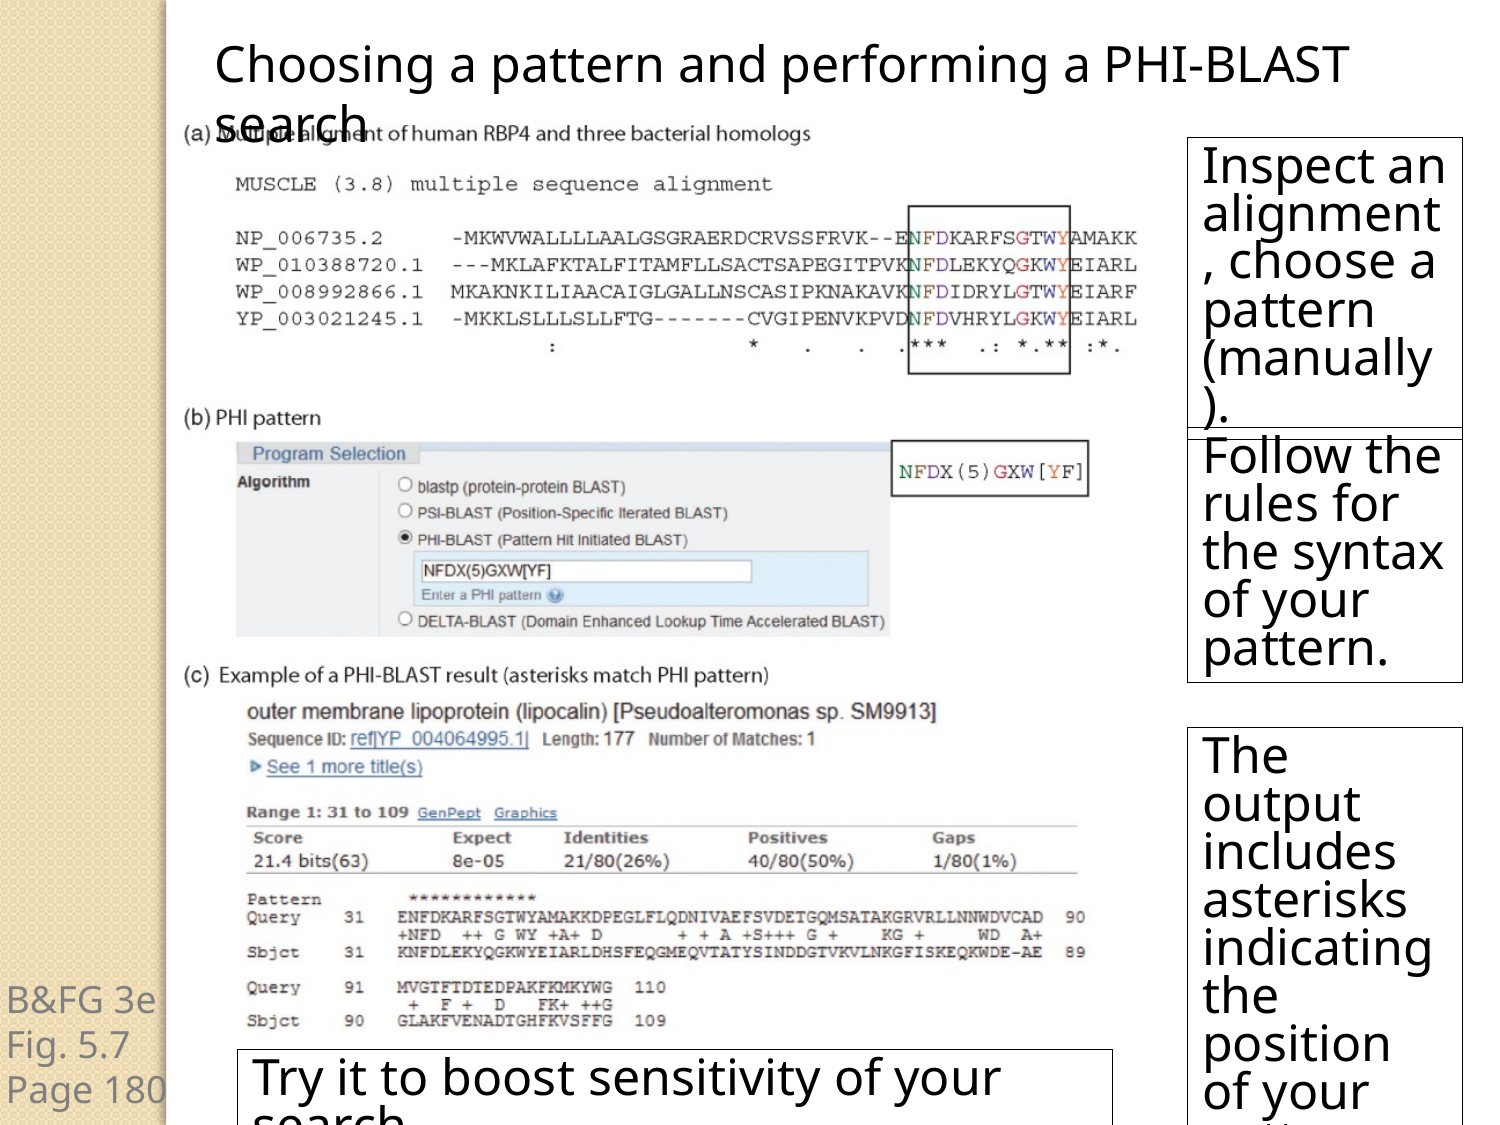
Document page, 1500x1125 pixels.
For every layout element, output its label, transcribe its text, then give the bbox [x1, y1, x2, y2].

text_box Choosing a pattern and performing a PHI-BLAST search [200, 24, 1450, 137]
text_box Try it to boost sensitivity of your search. [237, 1057, 1113, 1125]
text_box The output includes asterisks indicating the position of your pattern. [1187, 727, 1463, 1125]
picture [177, 124, 1188, 1046]
text_box Follow the rules for the syntax of your pattern. [1194, 427, 1463, 683]
text_box Inspect an alignment, choose a pattern (manually). [1194, 137, 1463, 427]
text_box B&FG 3e Fig. 5.7 Page 180 [0, 968, 183, 1119]
